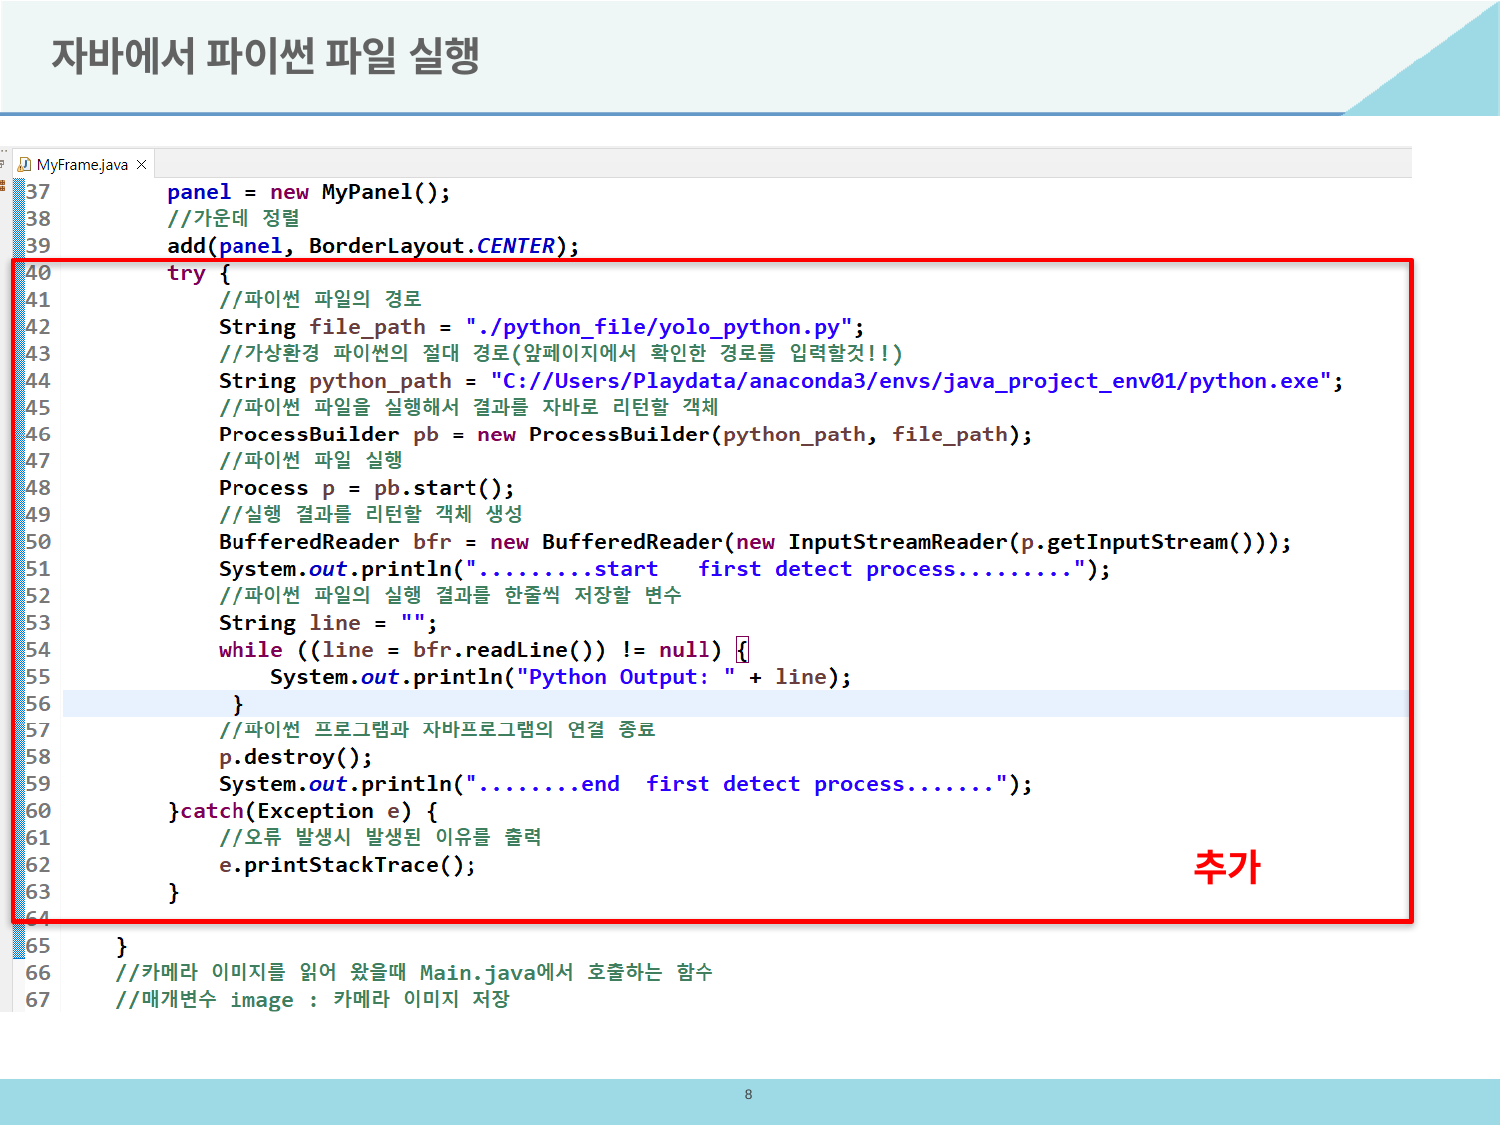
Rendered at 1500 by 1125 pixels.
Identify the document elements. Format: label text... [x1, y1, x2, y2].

title 자바에서 파이썬 파일 실행 [45, 19, 1396, 92]
picture [0, 1, 1500, 116]
picture [0, 1079, 1500, 1125]
picture [0, 146, 1412, 1012]
